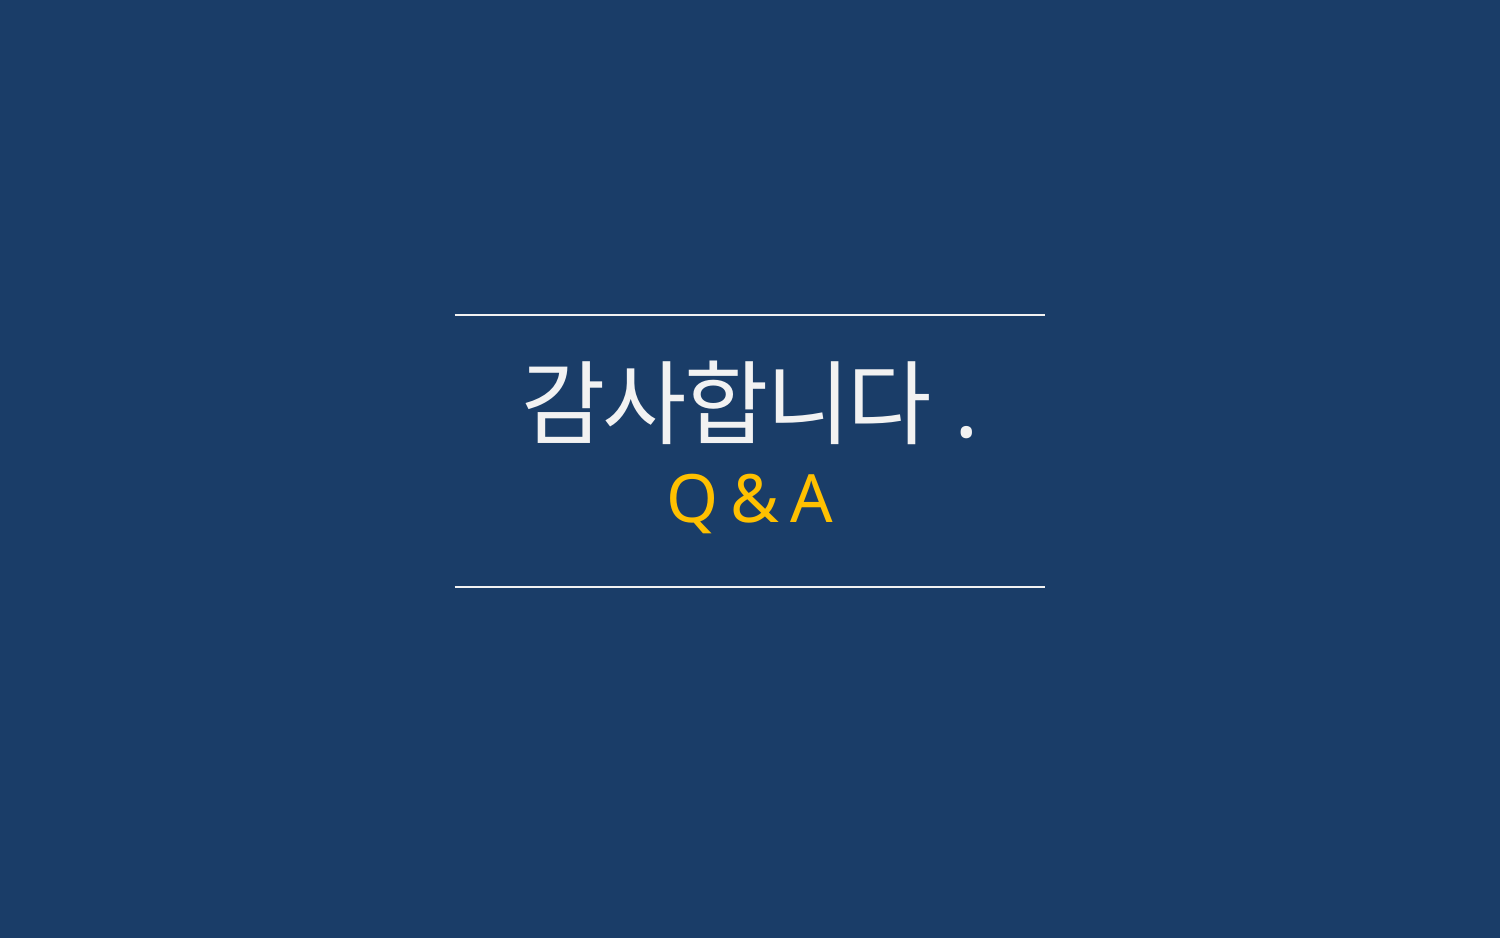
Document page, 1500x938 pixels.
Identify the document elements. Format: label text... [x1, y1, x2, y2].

text_box 감사합니다. Q & A [454, 338, 1046, 584]
